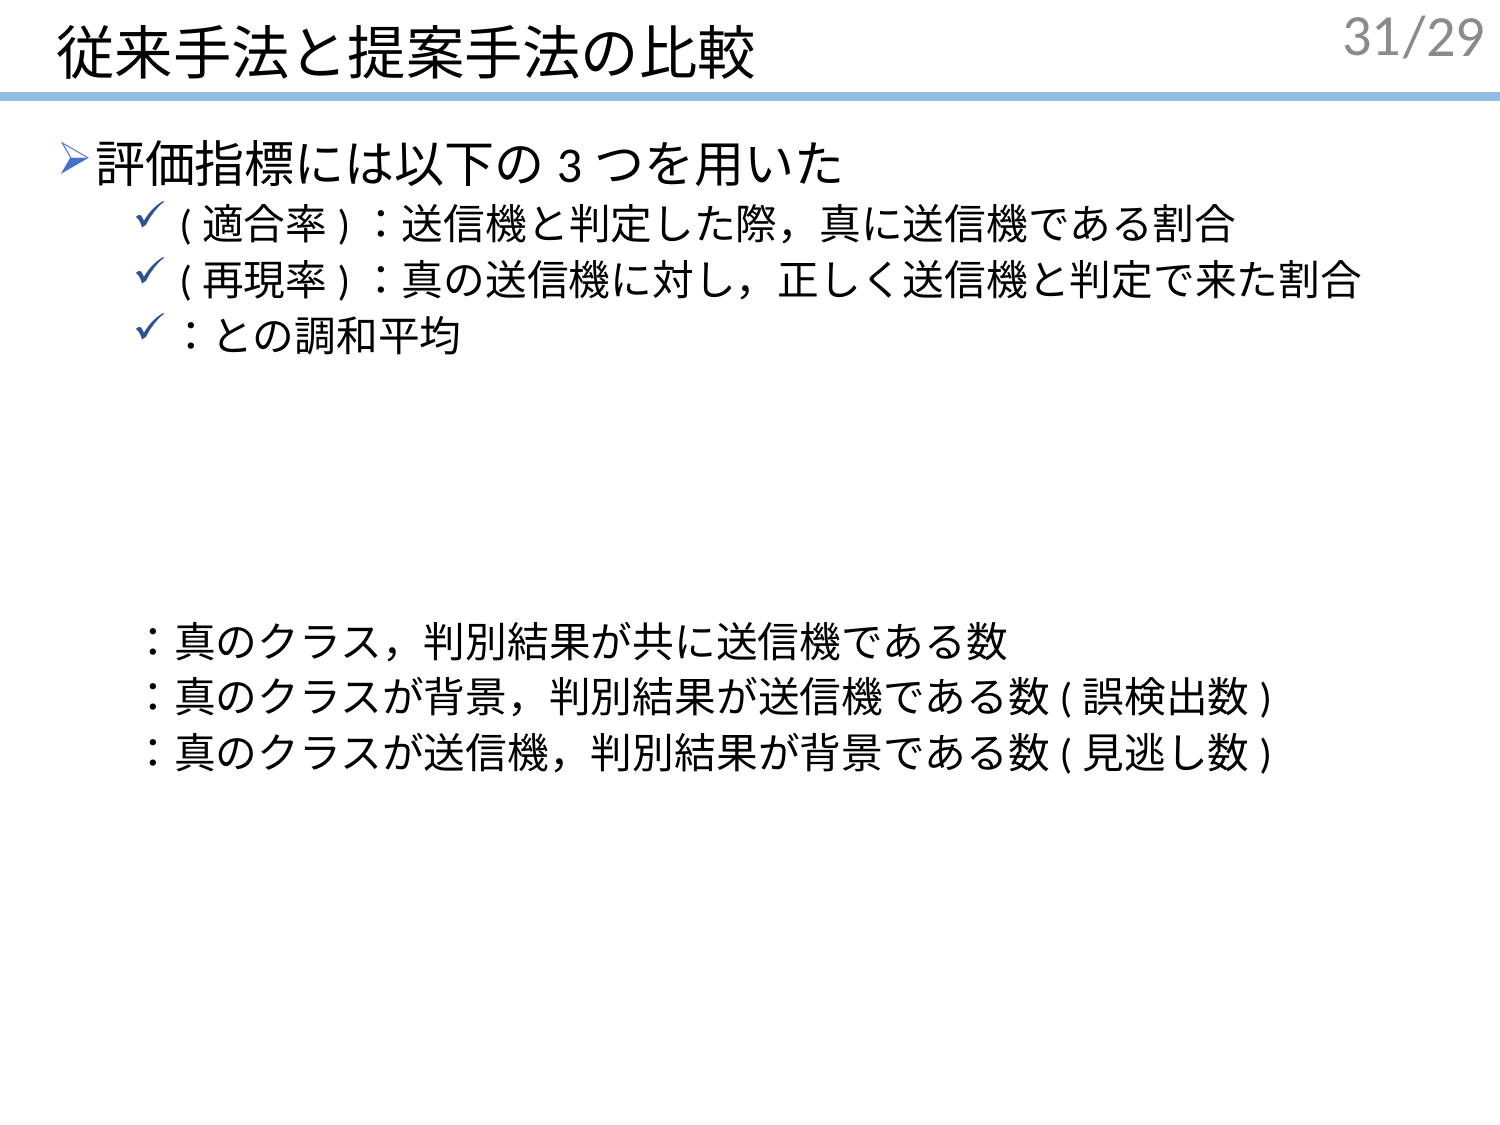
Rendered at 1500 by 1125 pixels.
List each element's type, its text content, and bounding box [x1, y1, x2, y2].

slide_number 31 [1078, 2, 1417, 63]
title 従来手法と提案手法の比較 [41, 0, 1397, 112]
